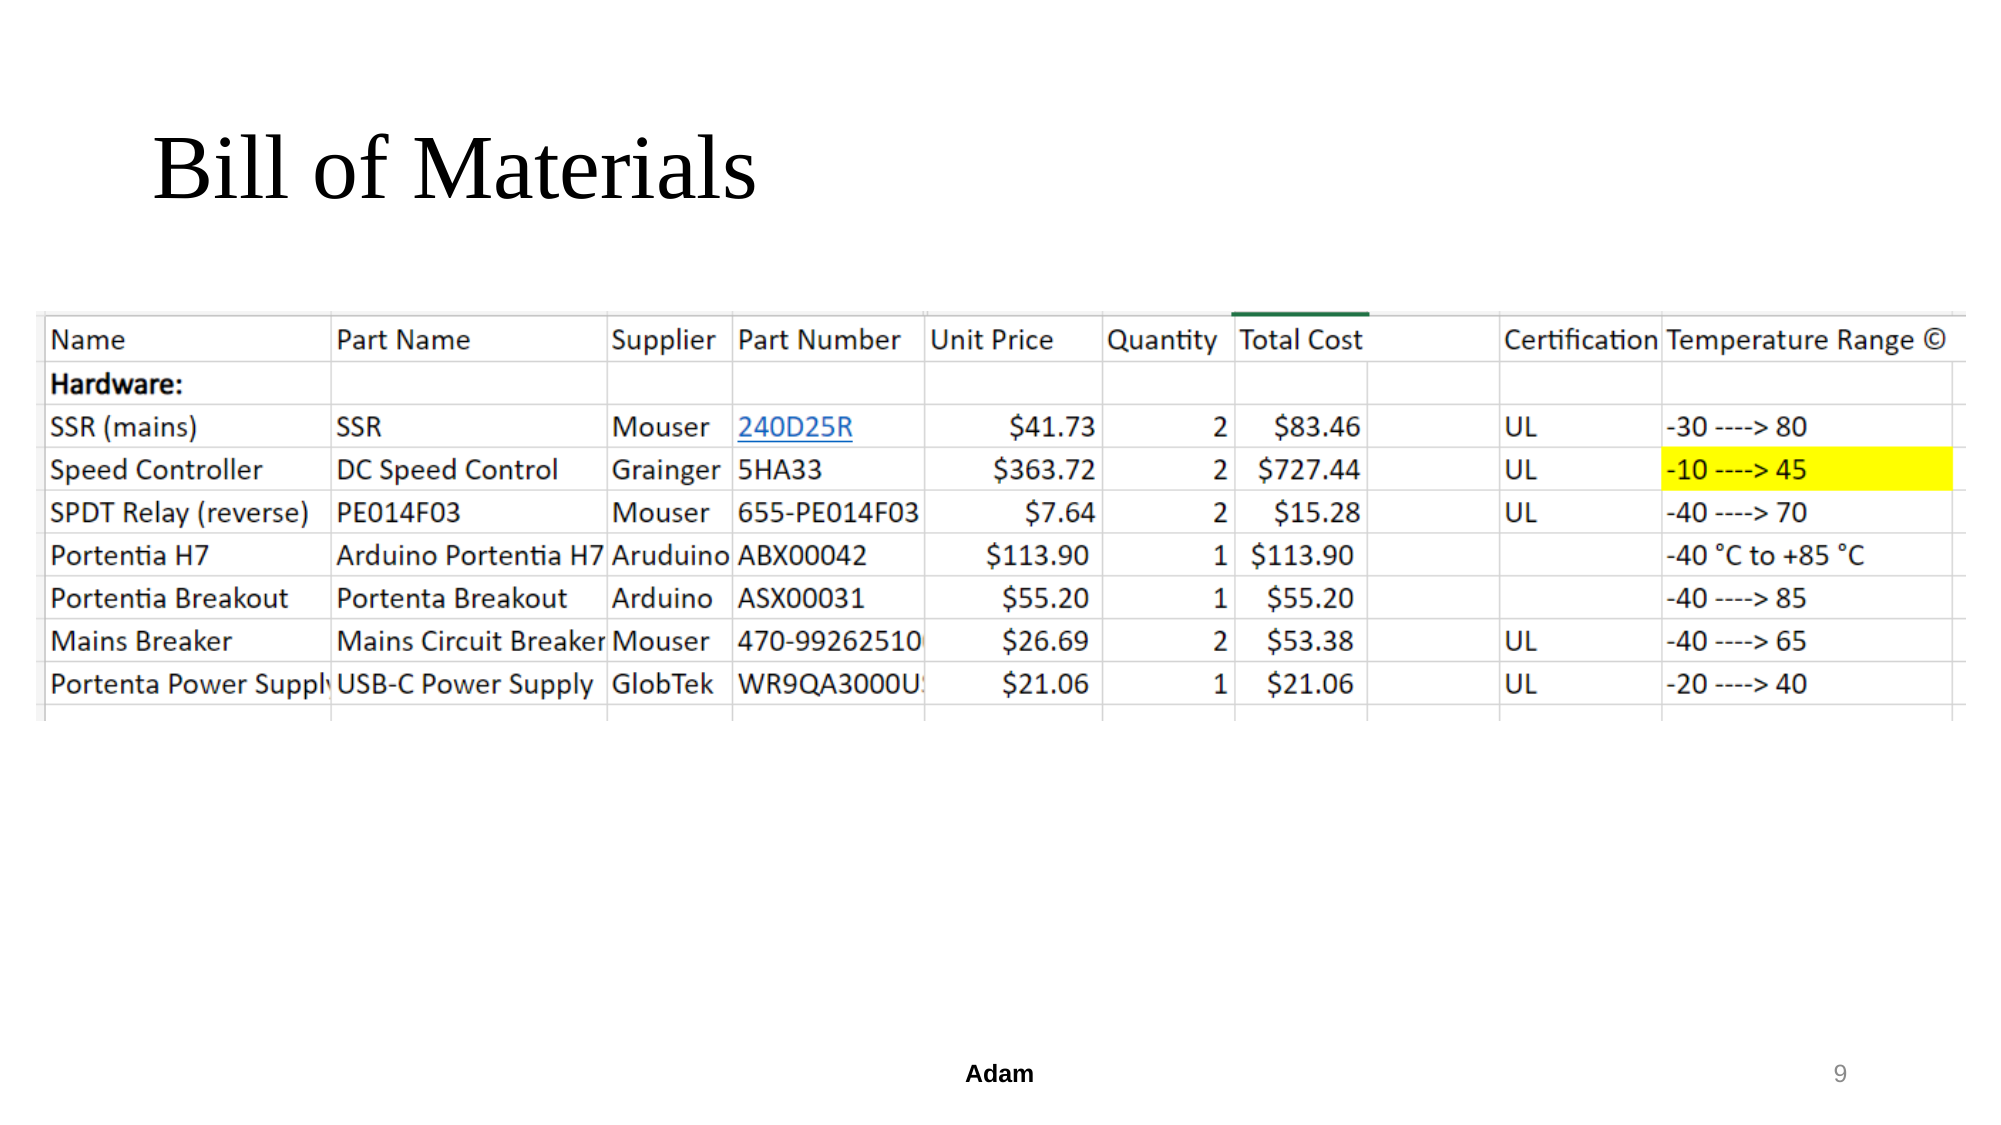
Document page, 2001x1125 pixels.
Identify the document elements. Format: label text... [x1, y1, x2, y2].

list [36, 311, 1966, 721]
title Bill of Materials [137, 59, 1863, 278]
slide_number 9 [1412, 1042, 1863, 1103]
footer Adam [662, 1042, 1338, 1103]
